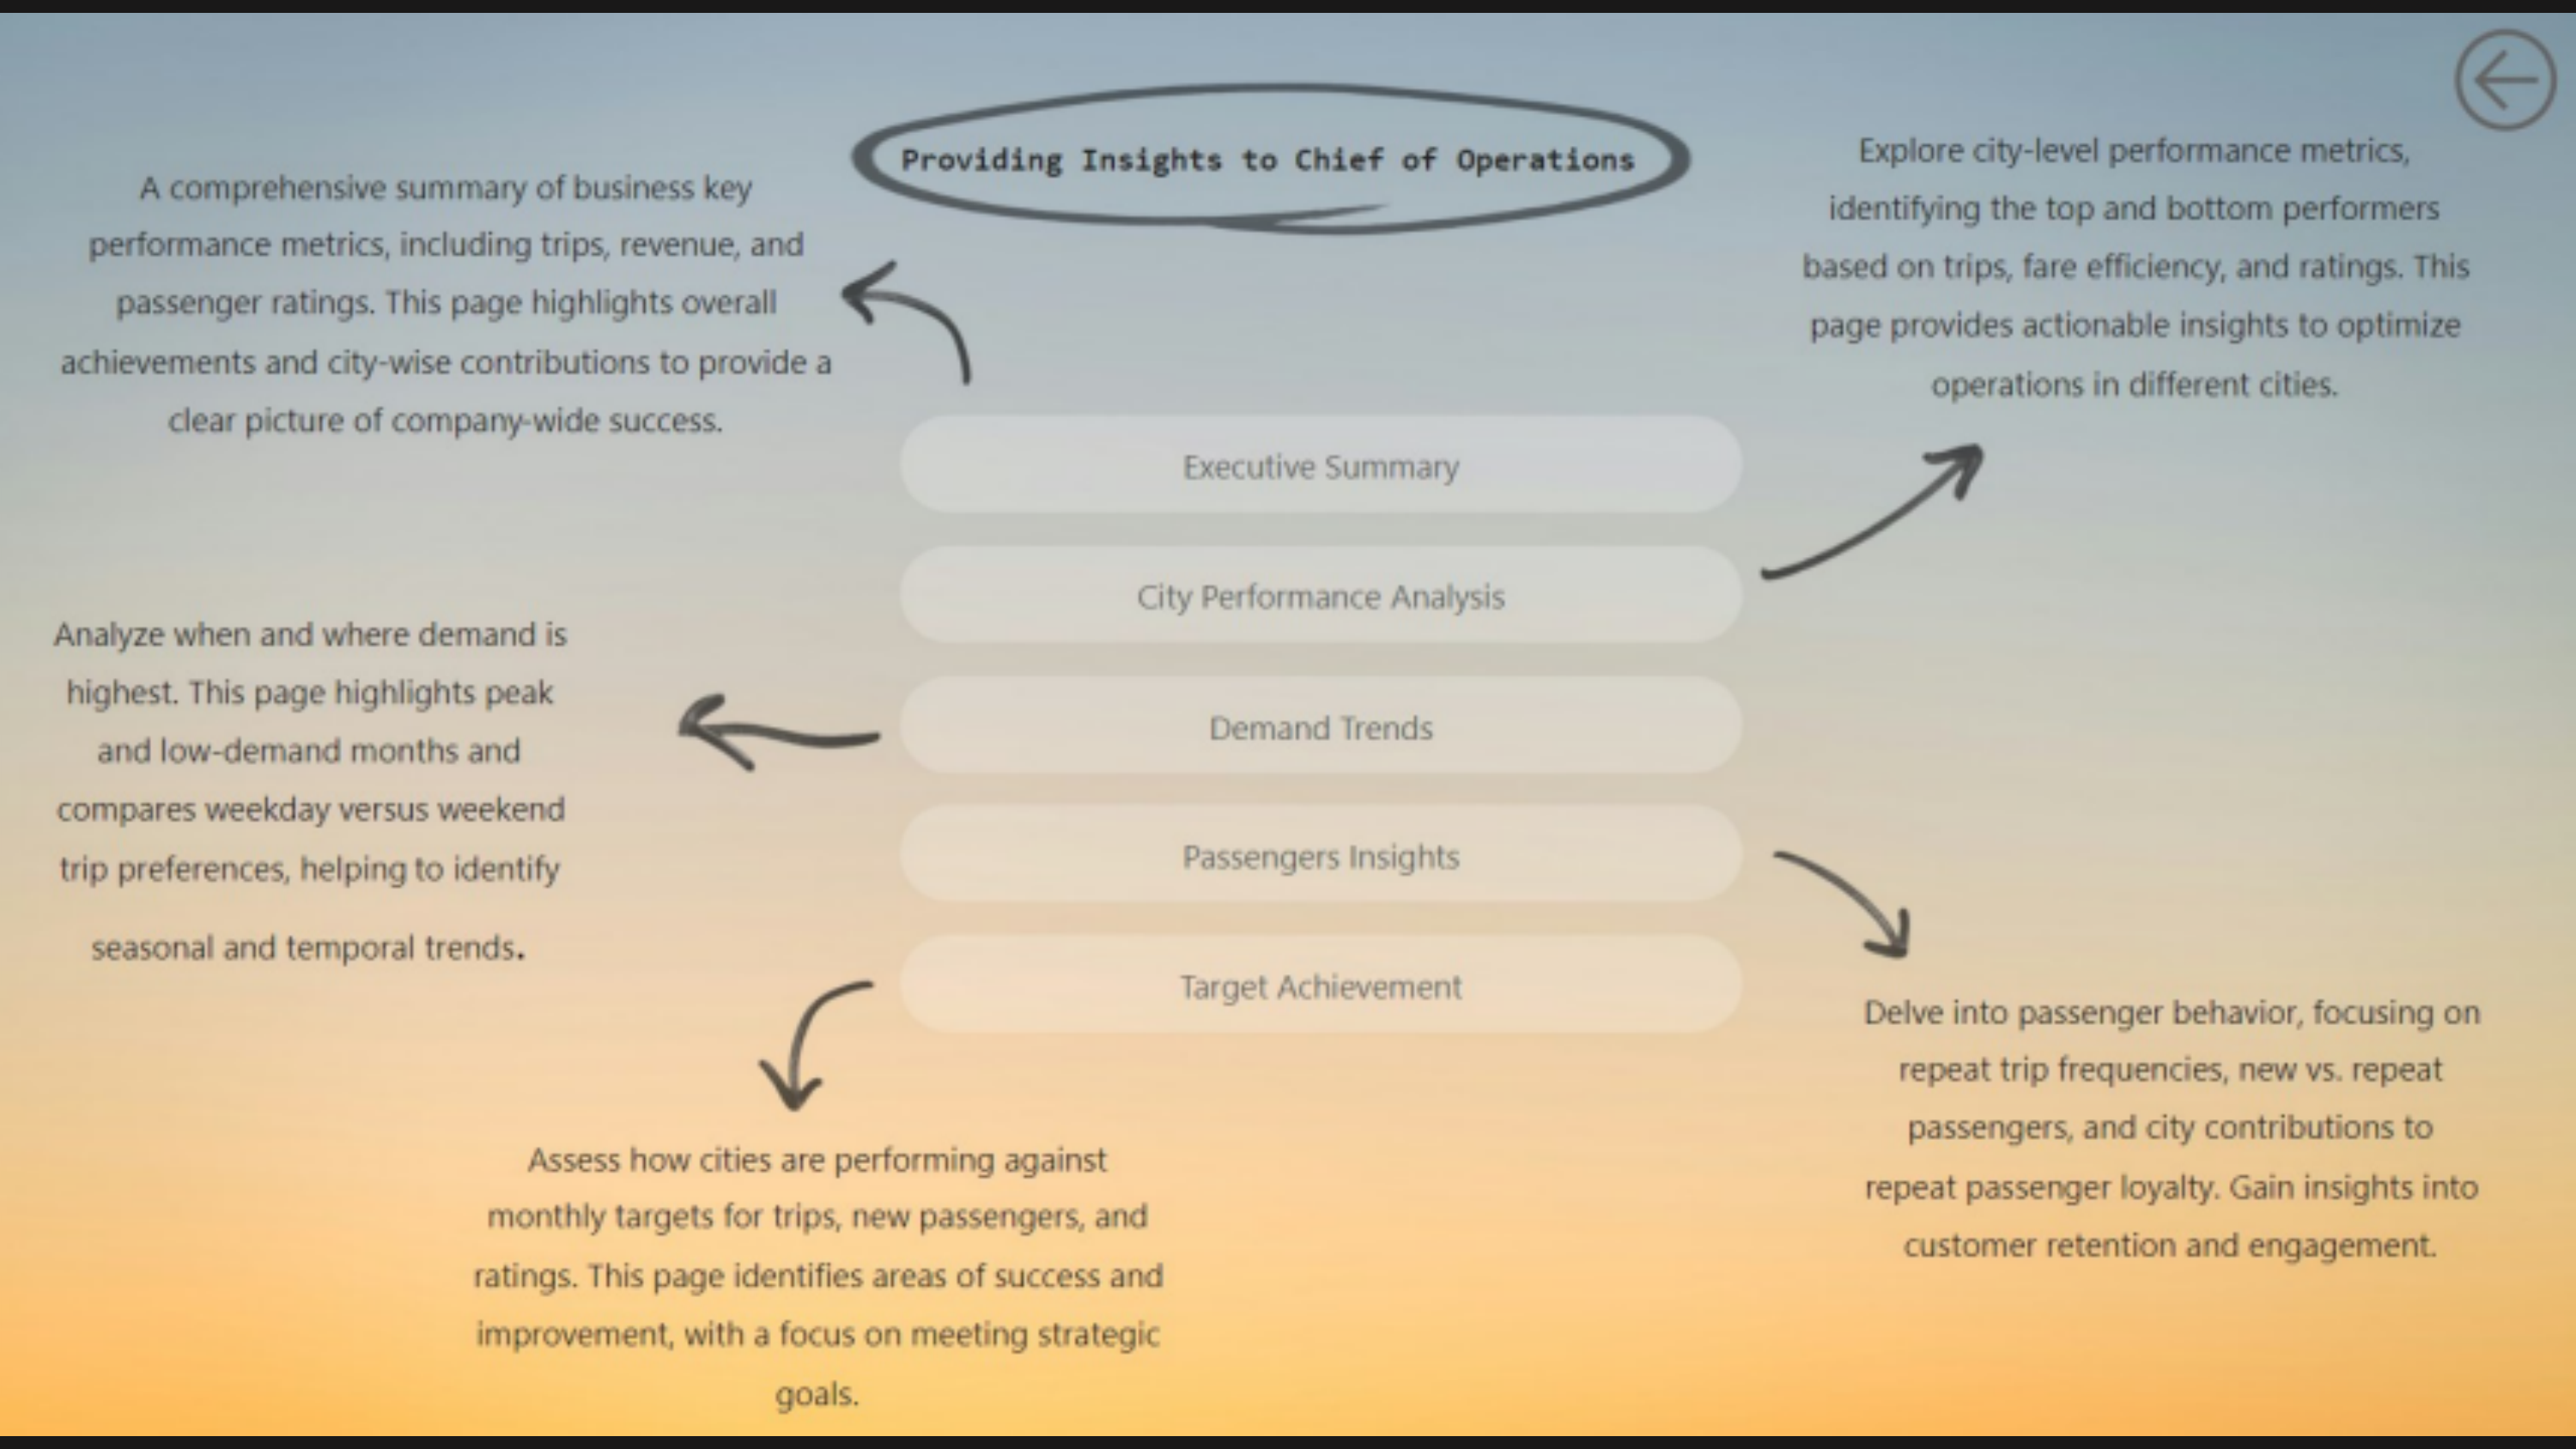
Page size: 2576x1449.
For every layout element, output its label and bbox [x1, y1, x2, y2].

text_box [0, 13, 2576, 1436]
